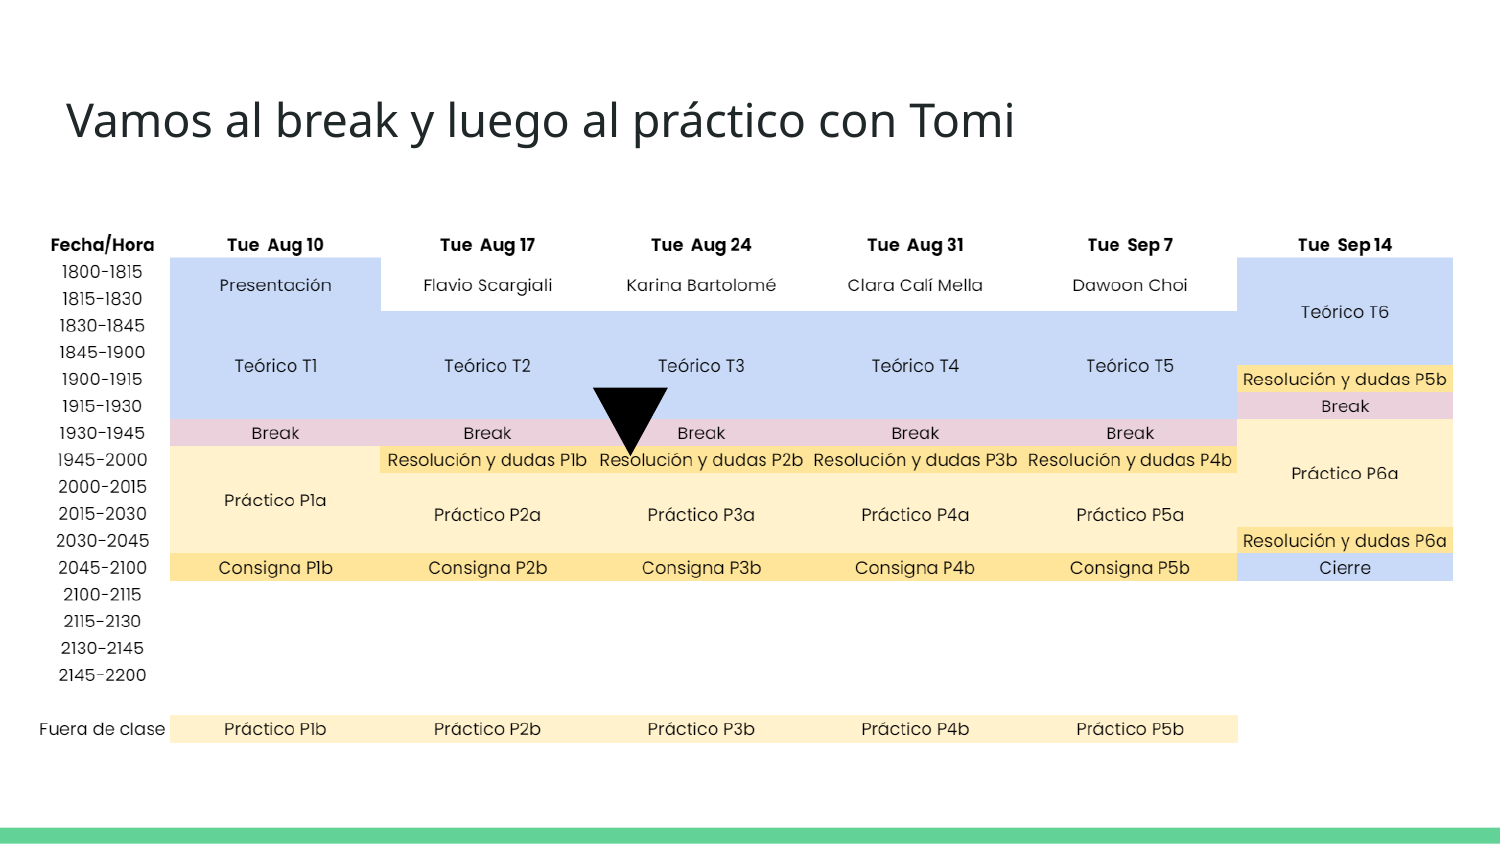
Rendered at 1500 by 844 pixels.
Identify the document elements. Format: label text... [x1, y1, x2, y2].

title Vamos al break y luego al práctico con Tomi [51, 72, 1449, 167]
picture [36, 233, 1464, 748]
